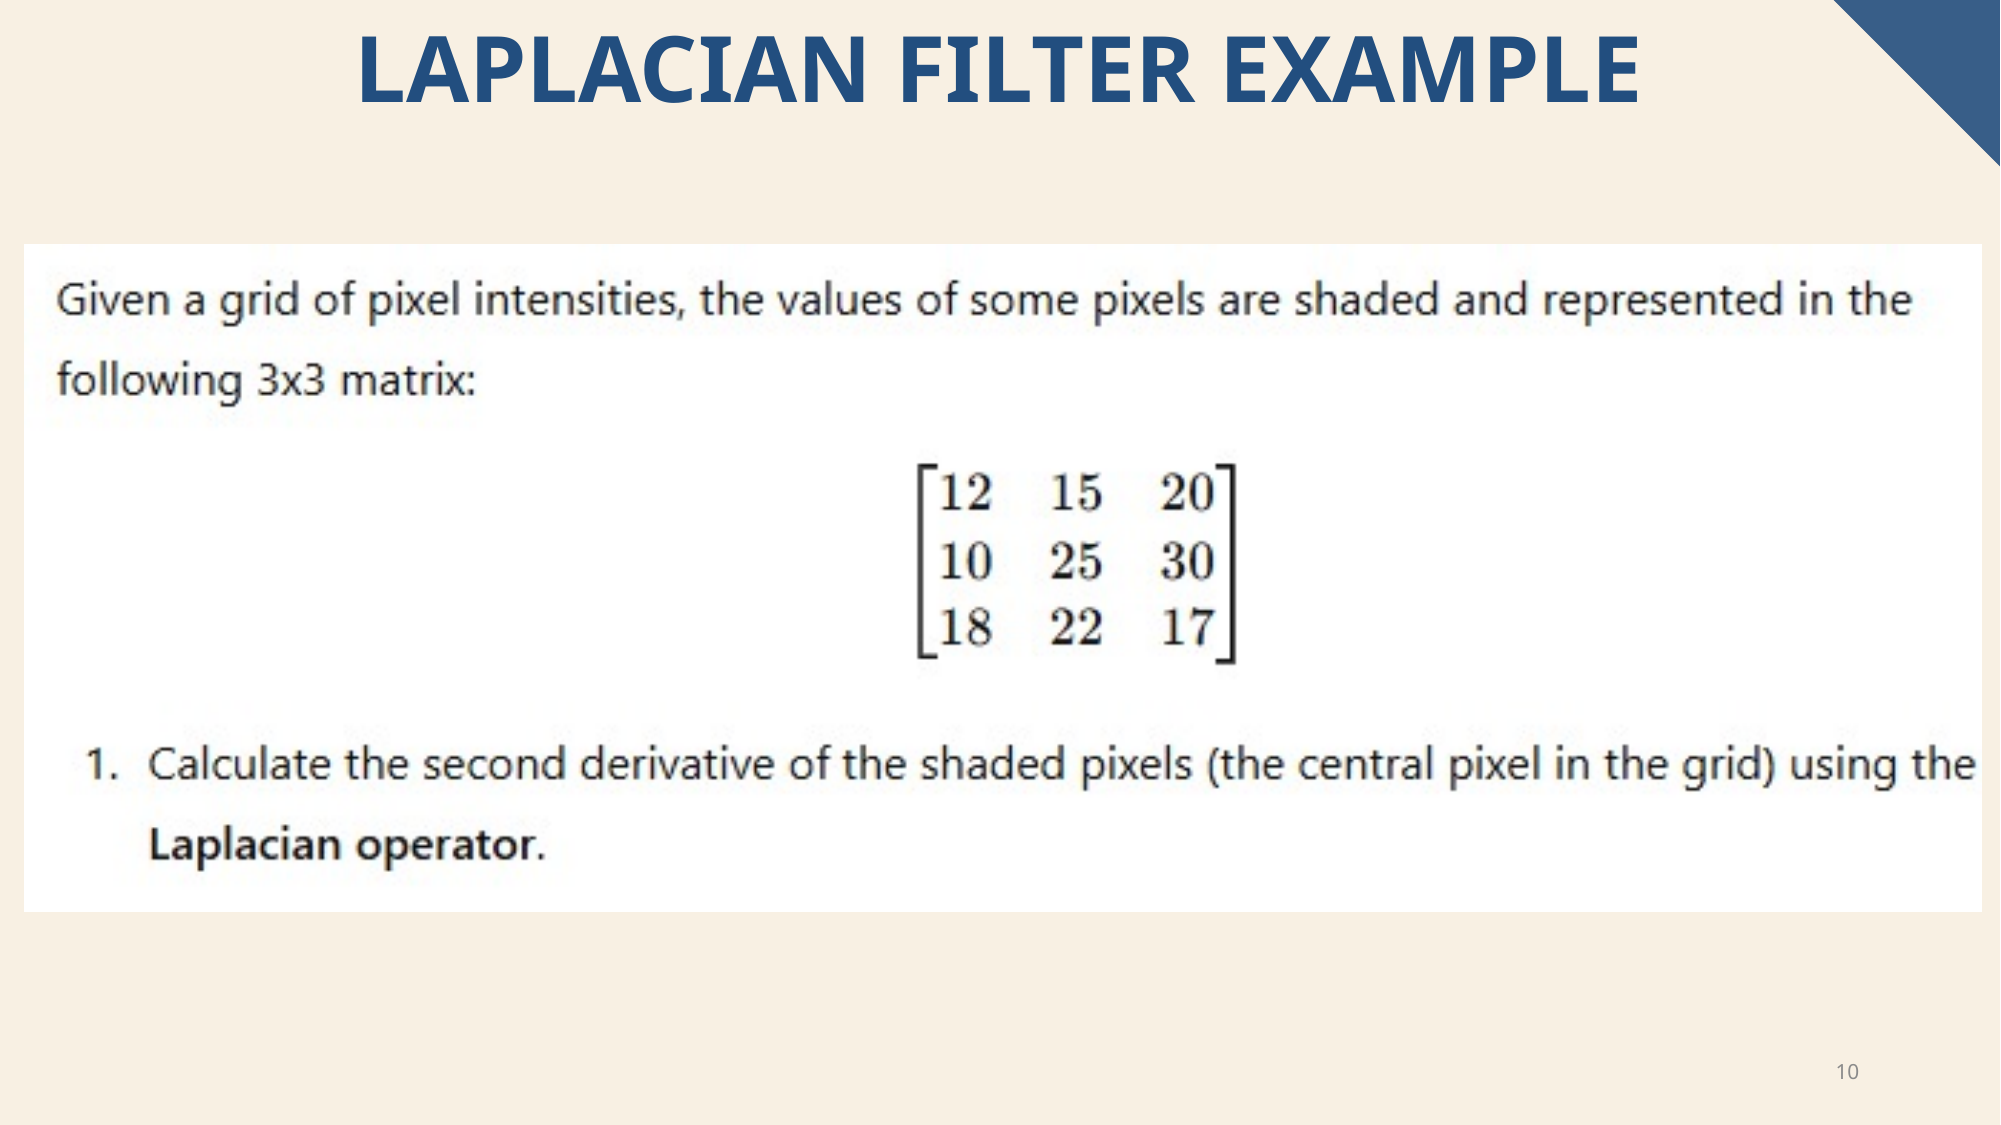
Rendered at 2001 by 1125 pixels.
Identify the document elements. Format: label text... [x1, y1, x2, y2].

picture [24, 244, 1982, 913]
slide_number 10 [1799, 1042, 1875, 1103]
title Laplacian filter example [124, 16, 1875, 146]
